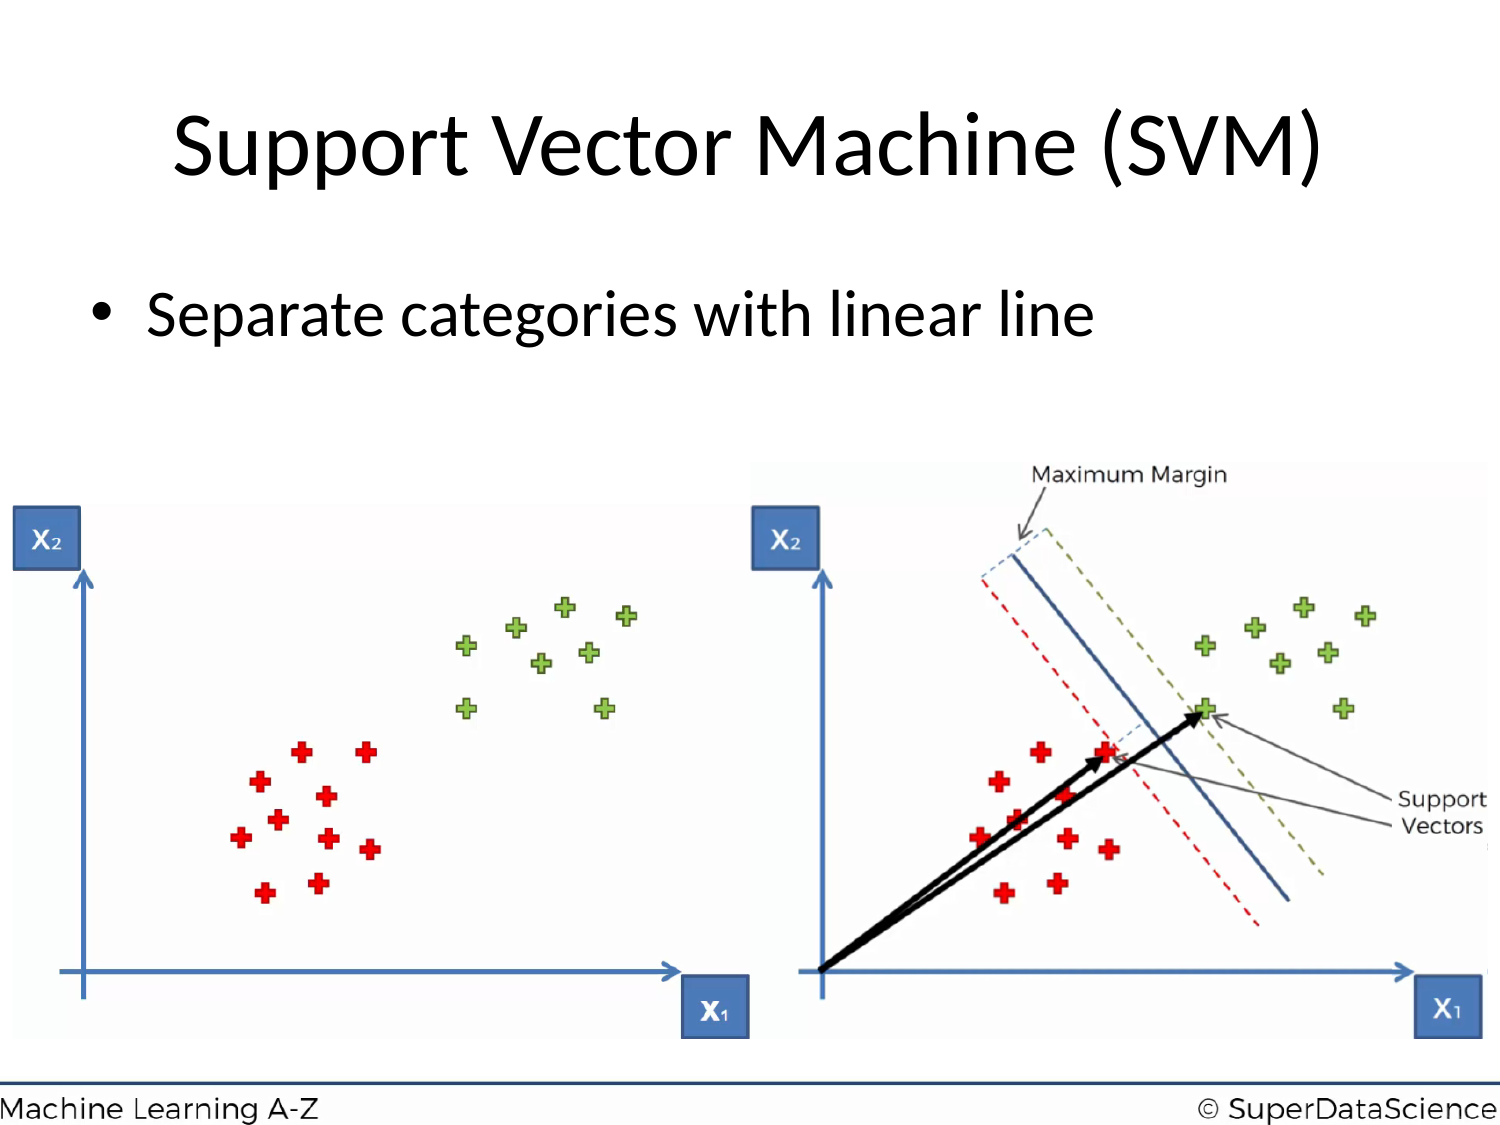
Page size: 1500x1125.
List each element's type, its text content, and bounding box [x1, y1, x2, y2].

picture [0, 1076, 1500, 1125]
title Support Vector Machine (SVM) [75, 45, 1425, 233]
list Separate categories with linear line [75, 262, 1425, 503]
picture [12, 461, 1488, 1039]
